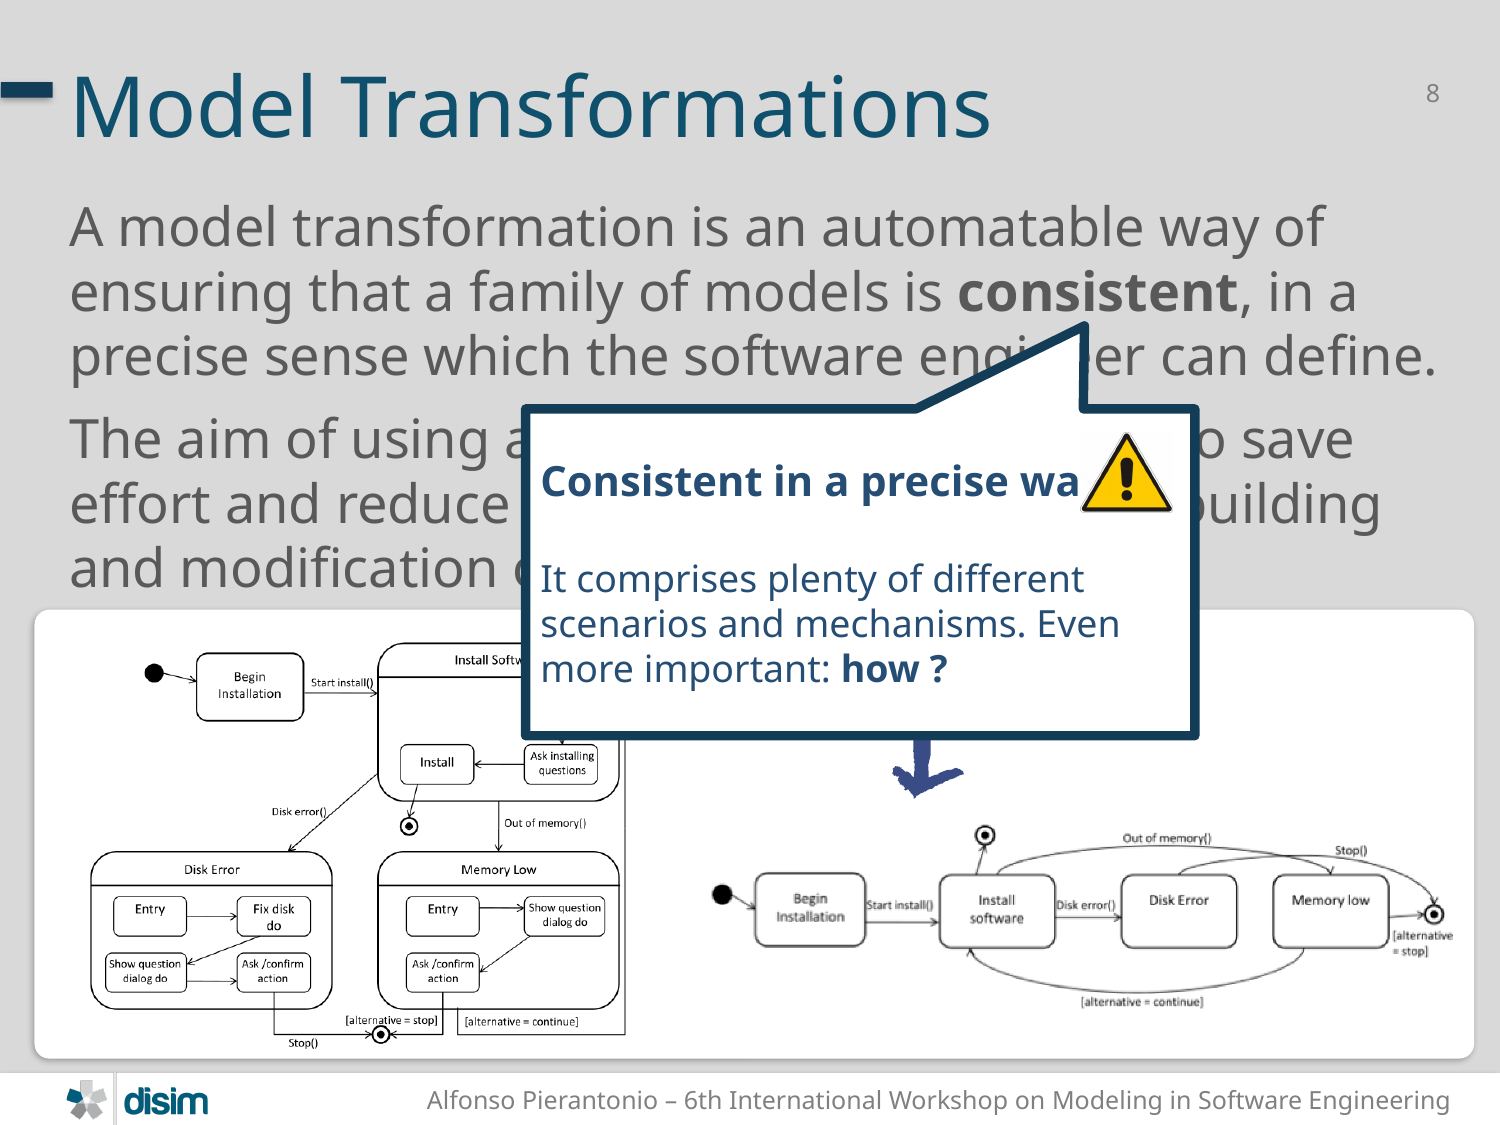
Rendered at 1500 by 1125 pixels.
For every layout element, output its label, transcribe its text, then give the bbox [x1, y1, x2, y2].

picture [702, 798, 1464, 1012]
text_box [525, 408, 1196, 736]
list A model transformation is an automatable way of ensuring that a family of models is consistent, in a precise sense which the software engineer can define. The aim of using a model transformation is to save effort and reduce errors by automating the building and modification of models where possible. [54, 184, 1475, 655]
title Model Transformations [54, 45, 1425, 163]
text_box [892, 743, 964, 797]
picture [52, 621, 649, 1054]
